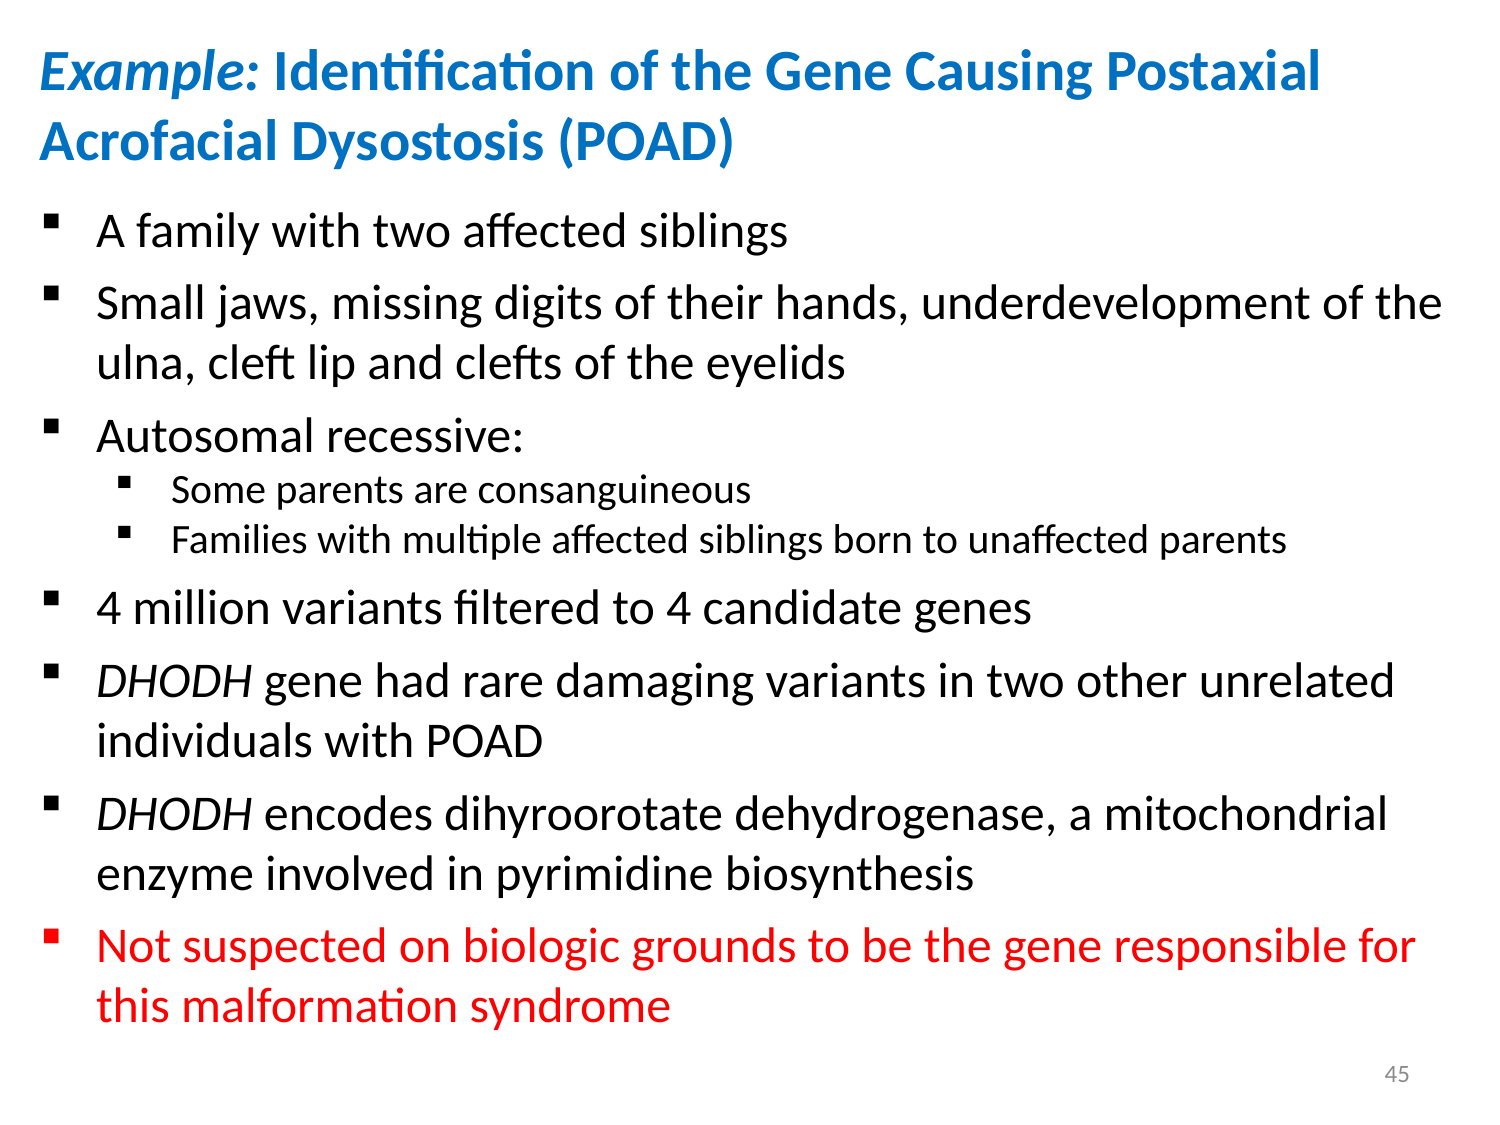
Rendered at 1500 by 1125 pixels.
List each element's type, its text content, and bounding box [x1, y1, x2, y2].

slide_number 45 [1074, 1042, 1425, 1103]
text_box Example: Identification of the Gene Causing Postaxial Acrofacial Dysostosis (POAD) A family with two affected siblings Small jaws, missing digits of their hands, underdevelopment of the ulna, cleft lip and clefts of the eyelids Autosomal recessive: Some parents are consanguineous Families with multiple affected siblings born to unaffected parents 4 million variants filtered to 4 candidate genes DHODH gene had rare damaging variants in two other unrelated individuals with POAD DHODH encodes dihyroorotate dehydrogenase, a mitochondrial enzyme involved in pyrimidine biosynthesis Not suspected on biologic grounds to be the gene responsible for this malformation syndrome [24, 24, 1475, 1040]
